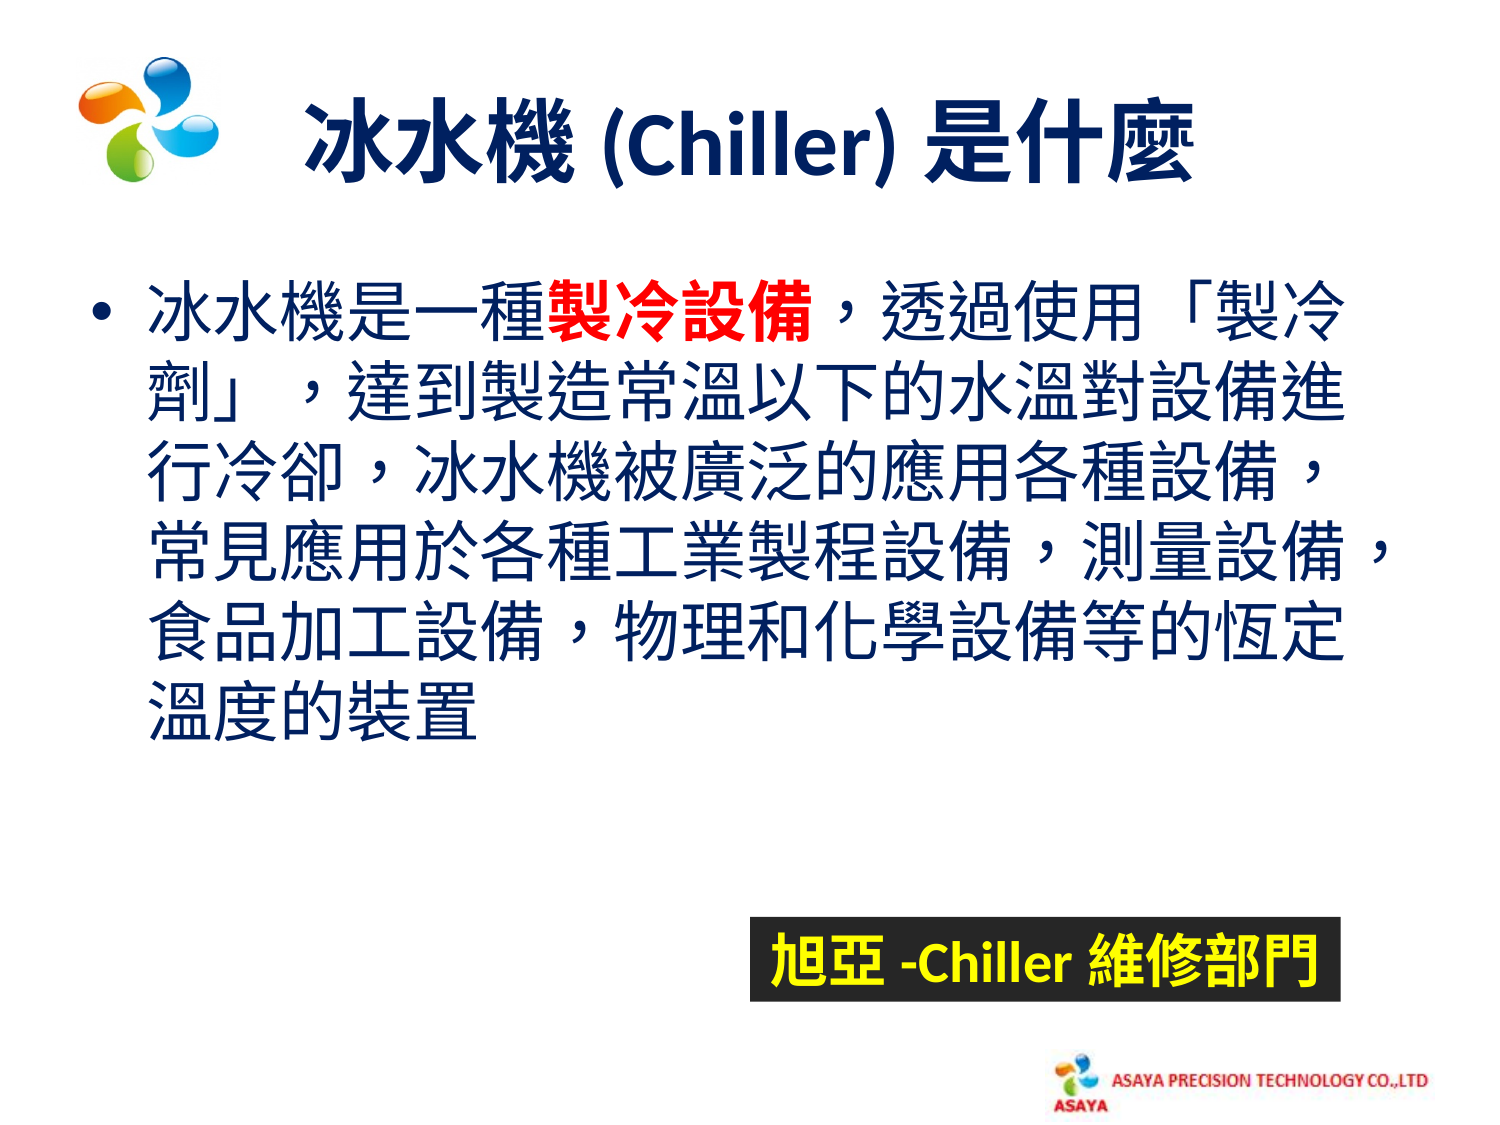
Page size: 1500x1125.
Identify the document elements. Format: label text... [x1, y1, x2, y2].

list 冰水機是一種製冷設備，透過使用「製冷劑」，達到製造常溫以下的水溫對設備進行冷卻，冰水機被廣泛的應用各種設備，常見應用於各種工業製程設備，測量設備，食品加工設備，物理和化學設備等的恆定溫度的裝置 [75, 262, 1425, 1005]
title 冰水機(Chiller)是什麼 [75, 45, 1425, 233]
picture [1045, 1049, 1435, 1123]
text_box 旭亞-Chiller維修部門 [750, 916, 1341, 1002]
picture [76, 54, 222, 185]
